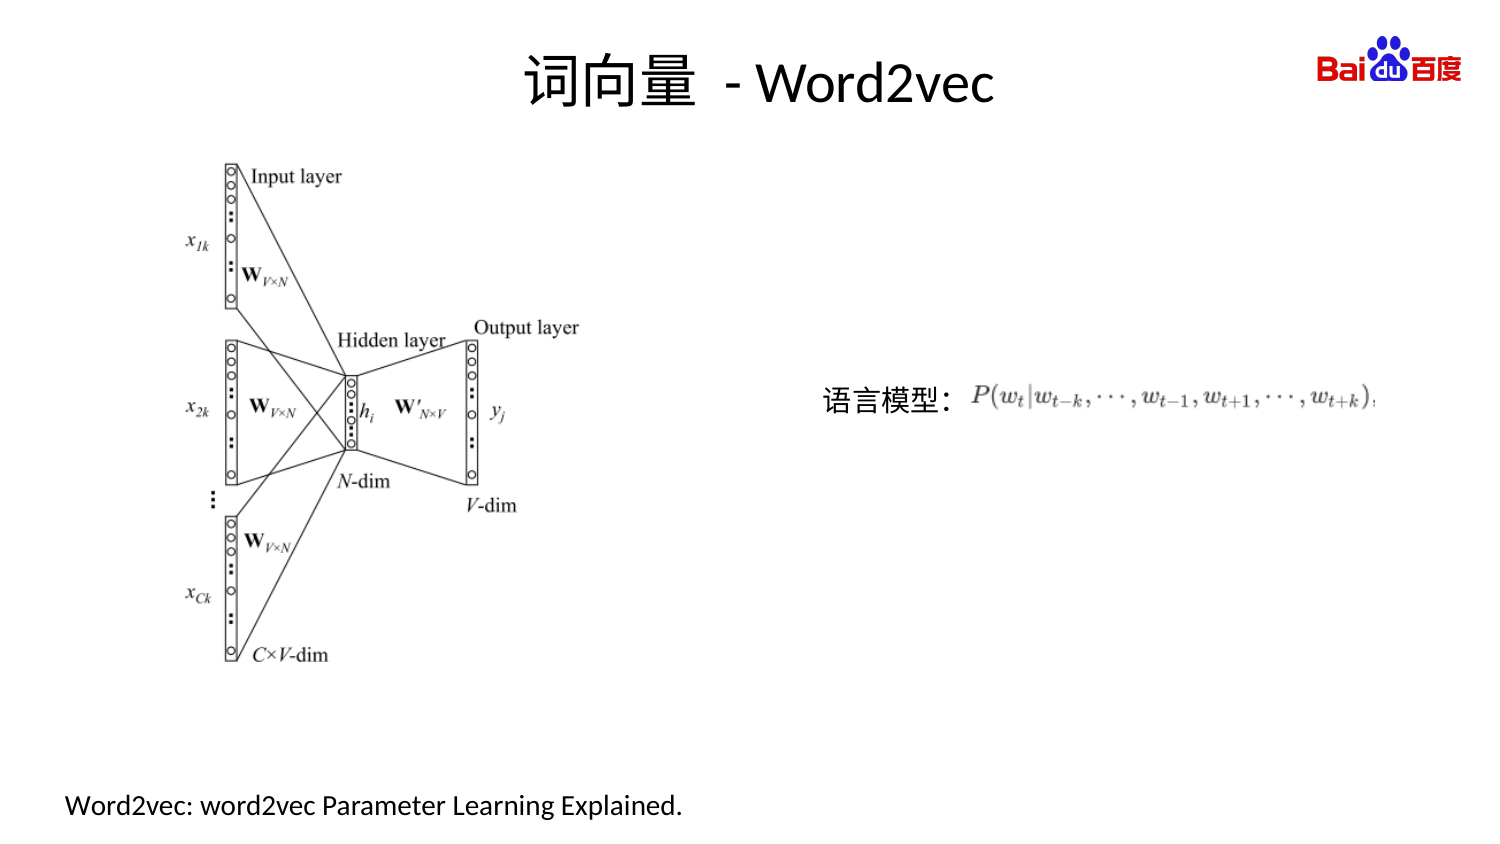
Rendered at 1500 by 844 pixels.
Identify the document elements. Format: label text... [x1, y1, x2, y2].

picture [969, 373, 1376, 419]
picture [1317, 35, 1461, 81]
picture [169, 149, 644, 679]
text_box 词向量 - Word2vec [320, 36, 1197, 122]
text_box Word2vec: word2vec Parameter Learning Explained. [50, 778, 699, 829]
text_box 语言模型： [808, 374, 968, 425]
